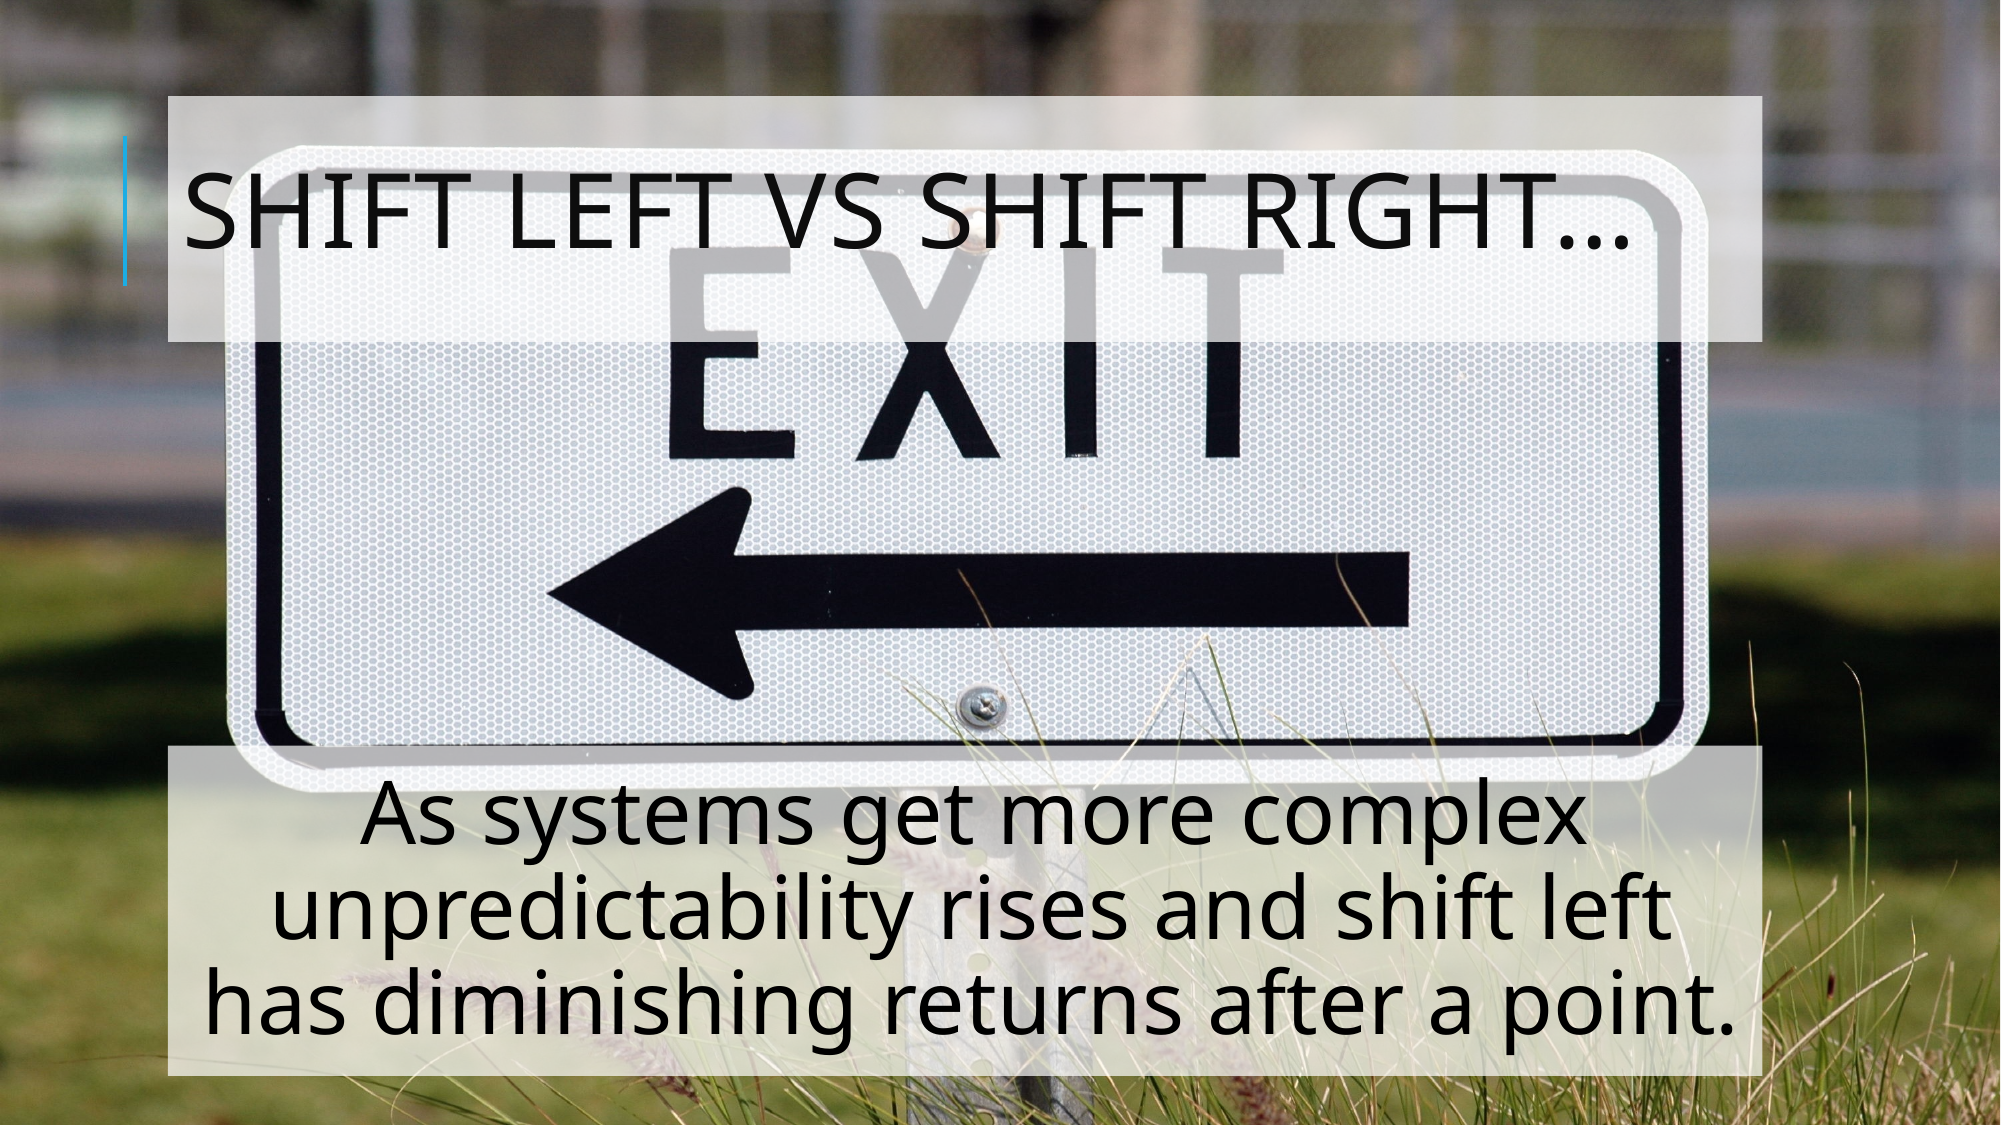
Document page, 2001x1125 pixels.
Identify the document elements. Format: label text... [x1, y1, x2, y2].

text_box As systems get more complex unpredictability rises and shift left has diminishing returns after a point. [167, 745, 1763, 1076]
picture [0, 0, 2001, 1125]
title Shift left vs shift right… [168, 96, 1763, 342]
